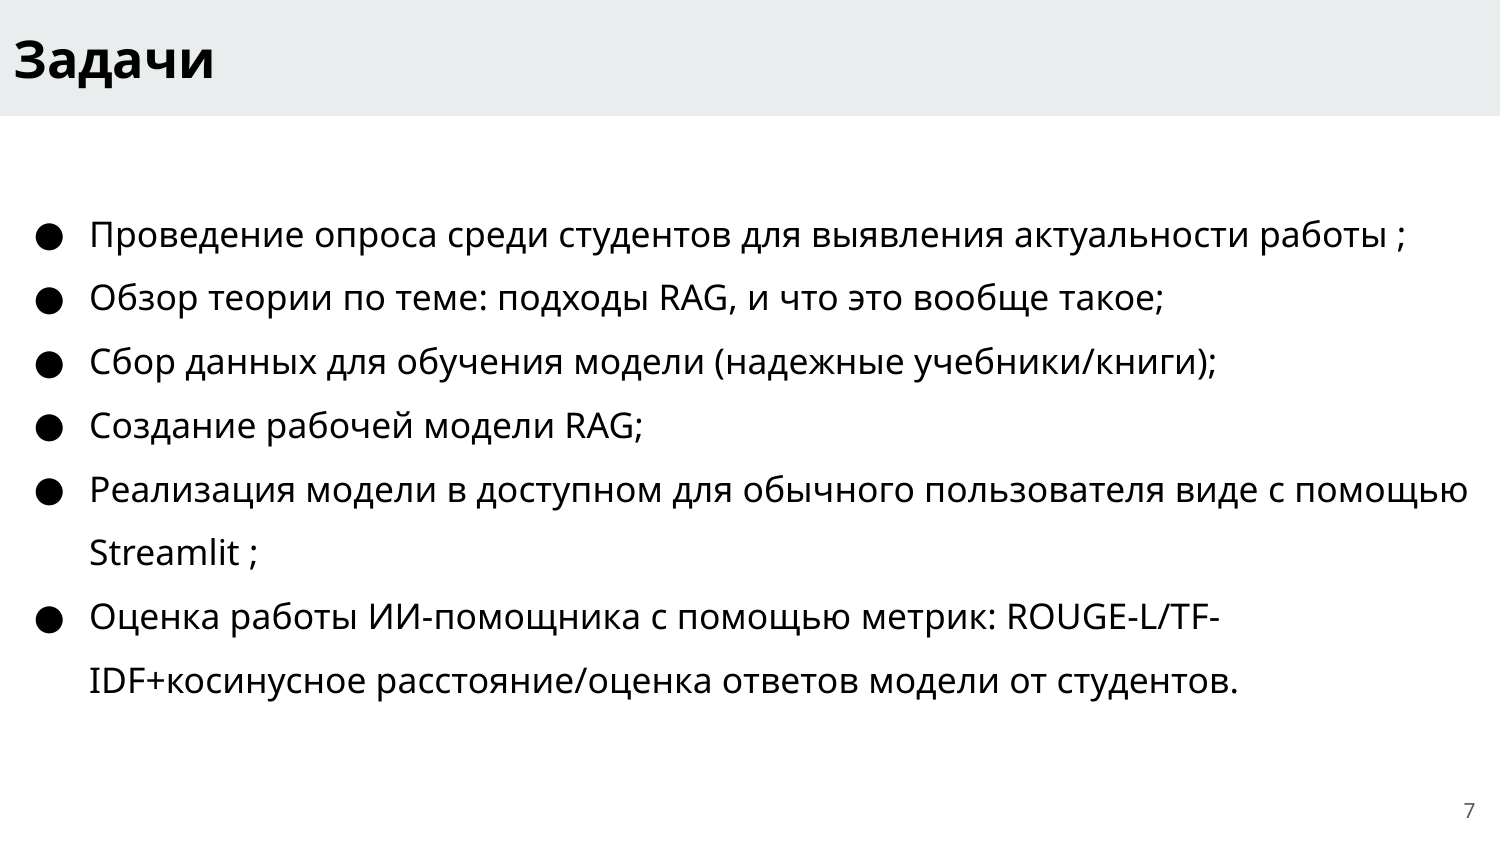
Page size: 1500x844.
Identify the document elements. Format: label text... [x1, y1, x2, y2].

text_box Проведение опроса среди студентов для выявления актуальности работы ; Обзор теории по теме: подходы RAG, и что это вообще такое; Сбор данных для обучения модели (надежные учебники/книги); Создание рабочей модели RAG; Реализация модели в доступном для обычного пользователя виде с помощью Streamlit ; Оценка работы ИИ-помощника с помощью метрик: ROUGE-L/TF-IDF+косинусное расстояние/оценка ответов модели от студентов. [0, 127, 1498, 716]
text_box Задачи [0, 0, 1500, 117]
slide_number ‹#› [1400, 779, 1491, 844]
